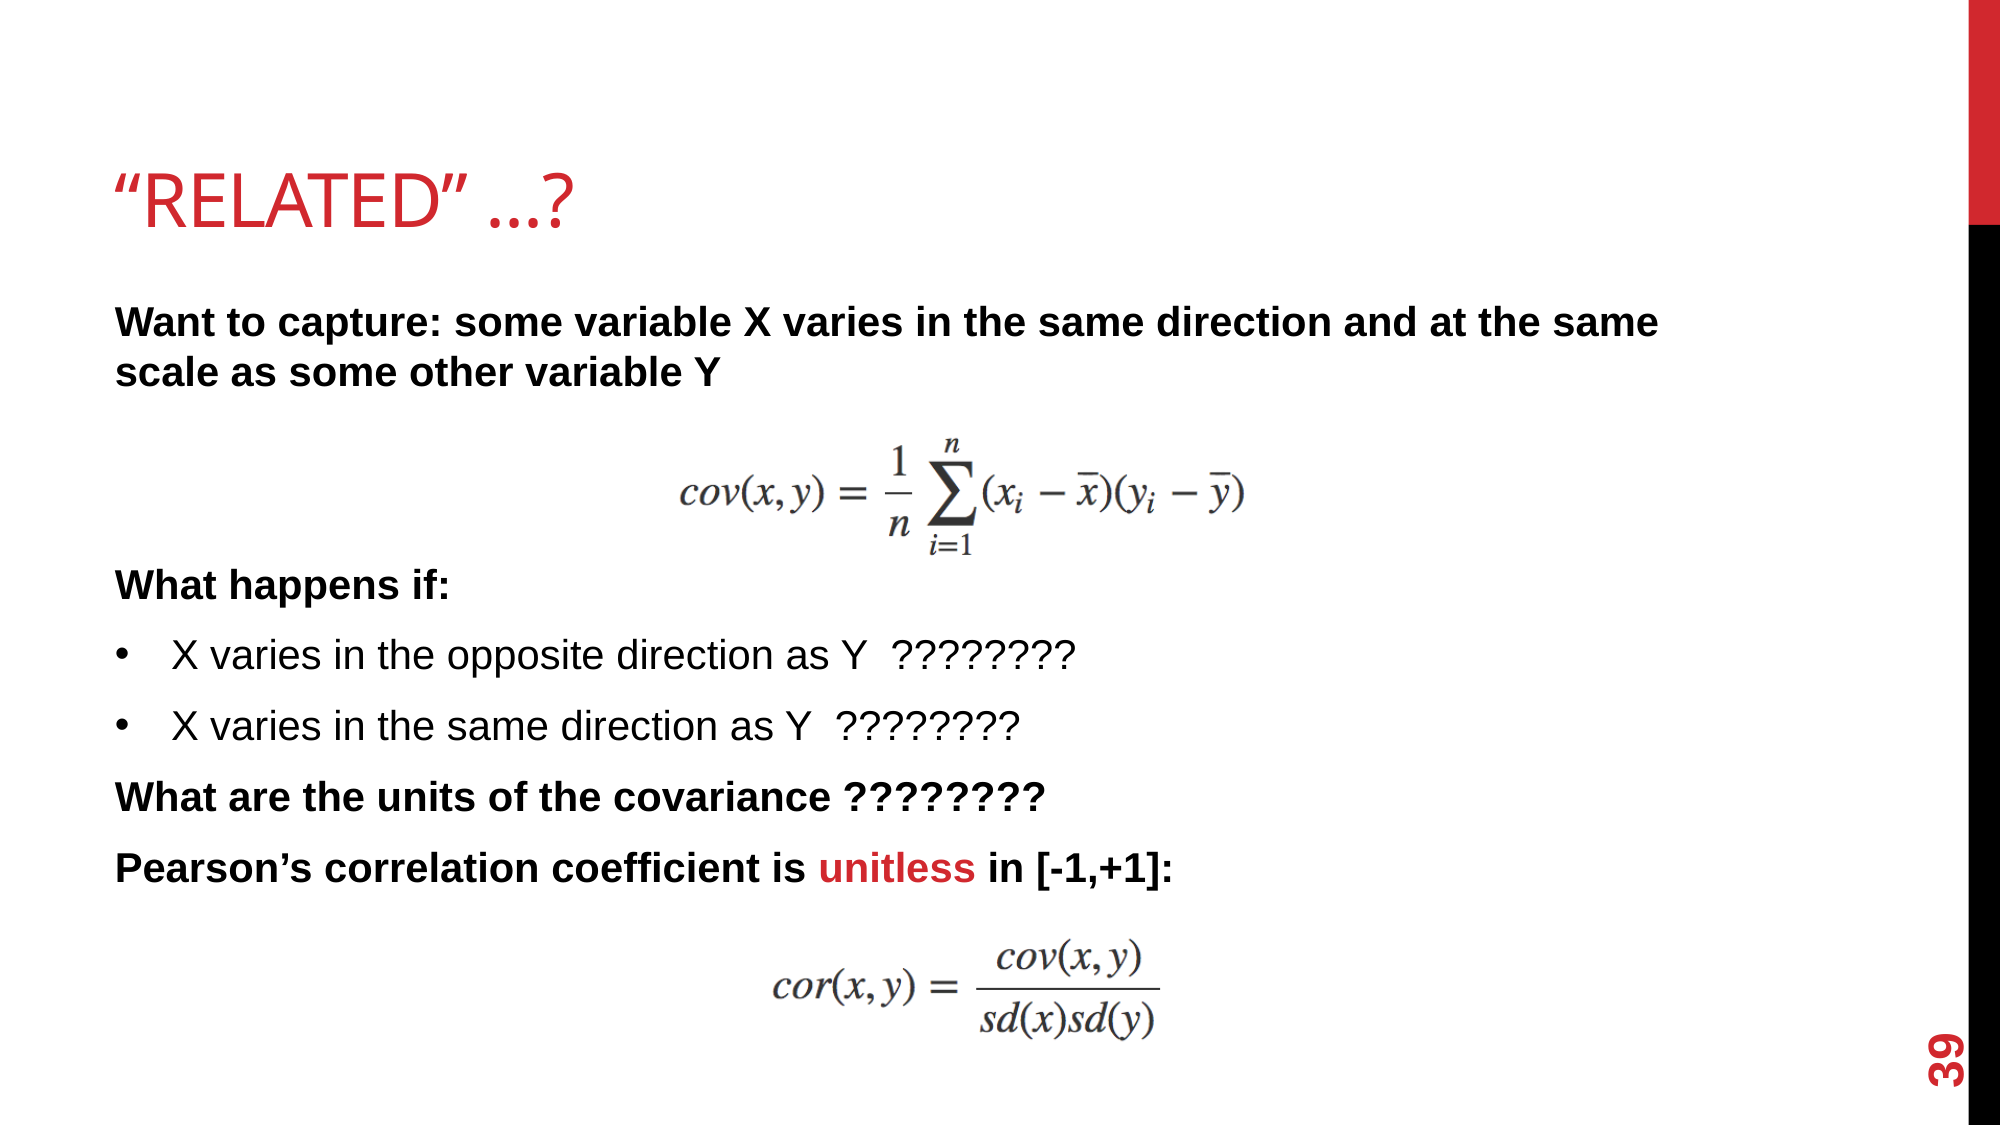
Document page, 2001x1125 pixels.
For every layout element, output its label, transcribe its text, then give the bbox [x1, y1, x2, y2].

list Want to capture: some variable X varies in the same direction and at the same scale as some other variable Y What happens if: X varies in the opposite direction as Y ???????? X varies in the same direction as Y ???????? What are the units of the covariance ???????? Pearson’s correlation coefficient is unitless in [-1,+1]: [99, 287, 1767, 1005]
slide_number 39 [1903, 887, 1984, 1104]
picture [761, 921, 1181, 1060]
title “Related” ...? [99, 25, 1367, 250]
picture [666, 417, 1276, 581]
